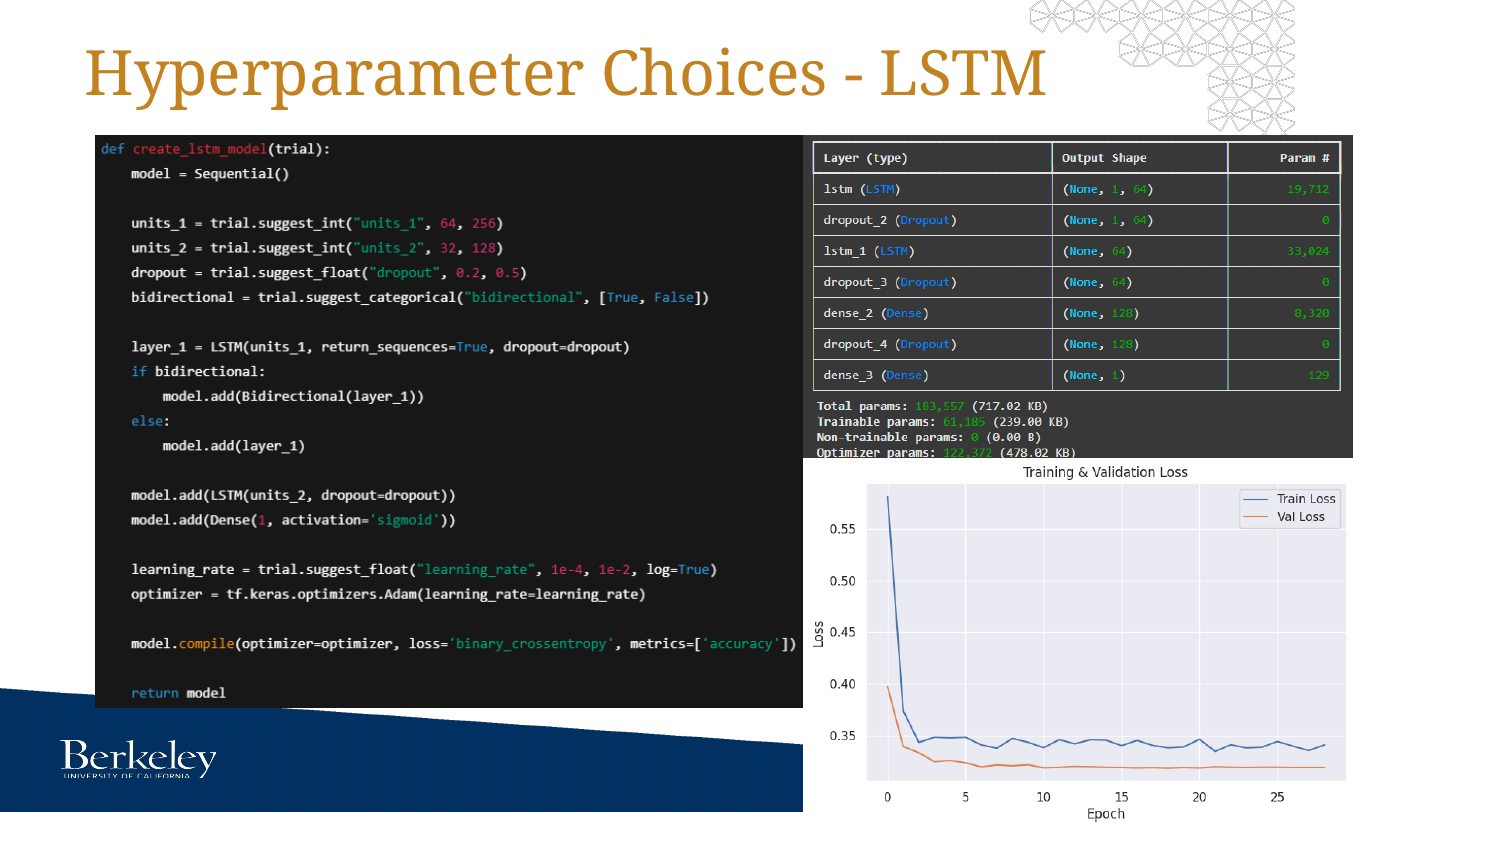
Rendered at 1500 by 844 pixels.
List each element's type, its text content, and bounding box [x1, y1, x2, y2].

title Hyperparameter Choices - LSTM [69, 0, 1295, 141]
picture [0, 135, 1353, 829]
